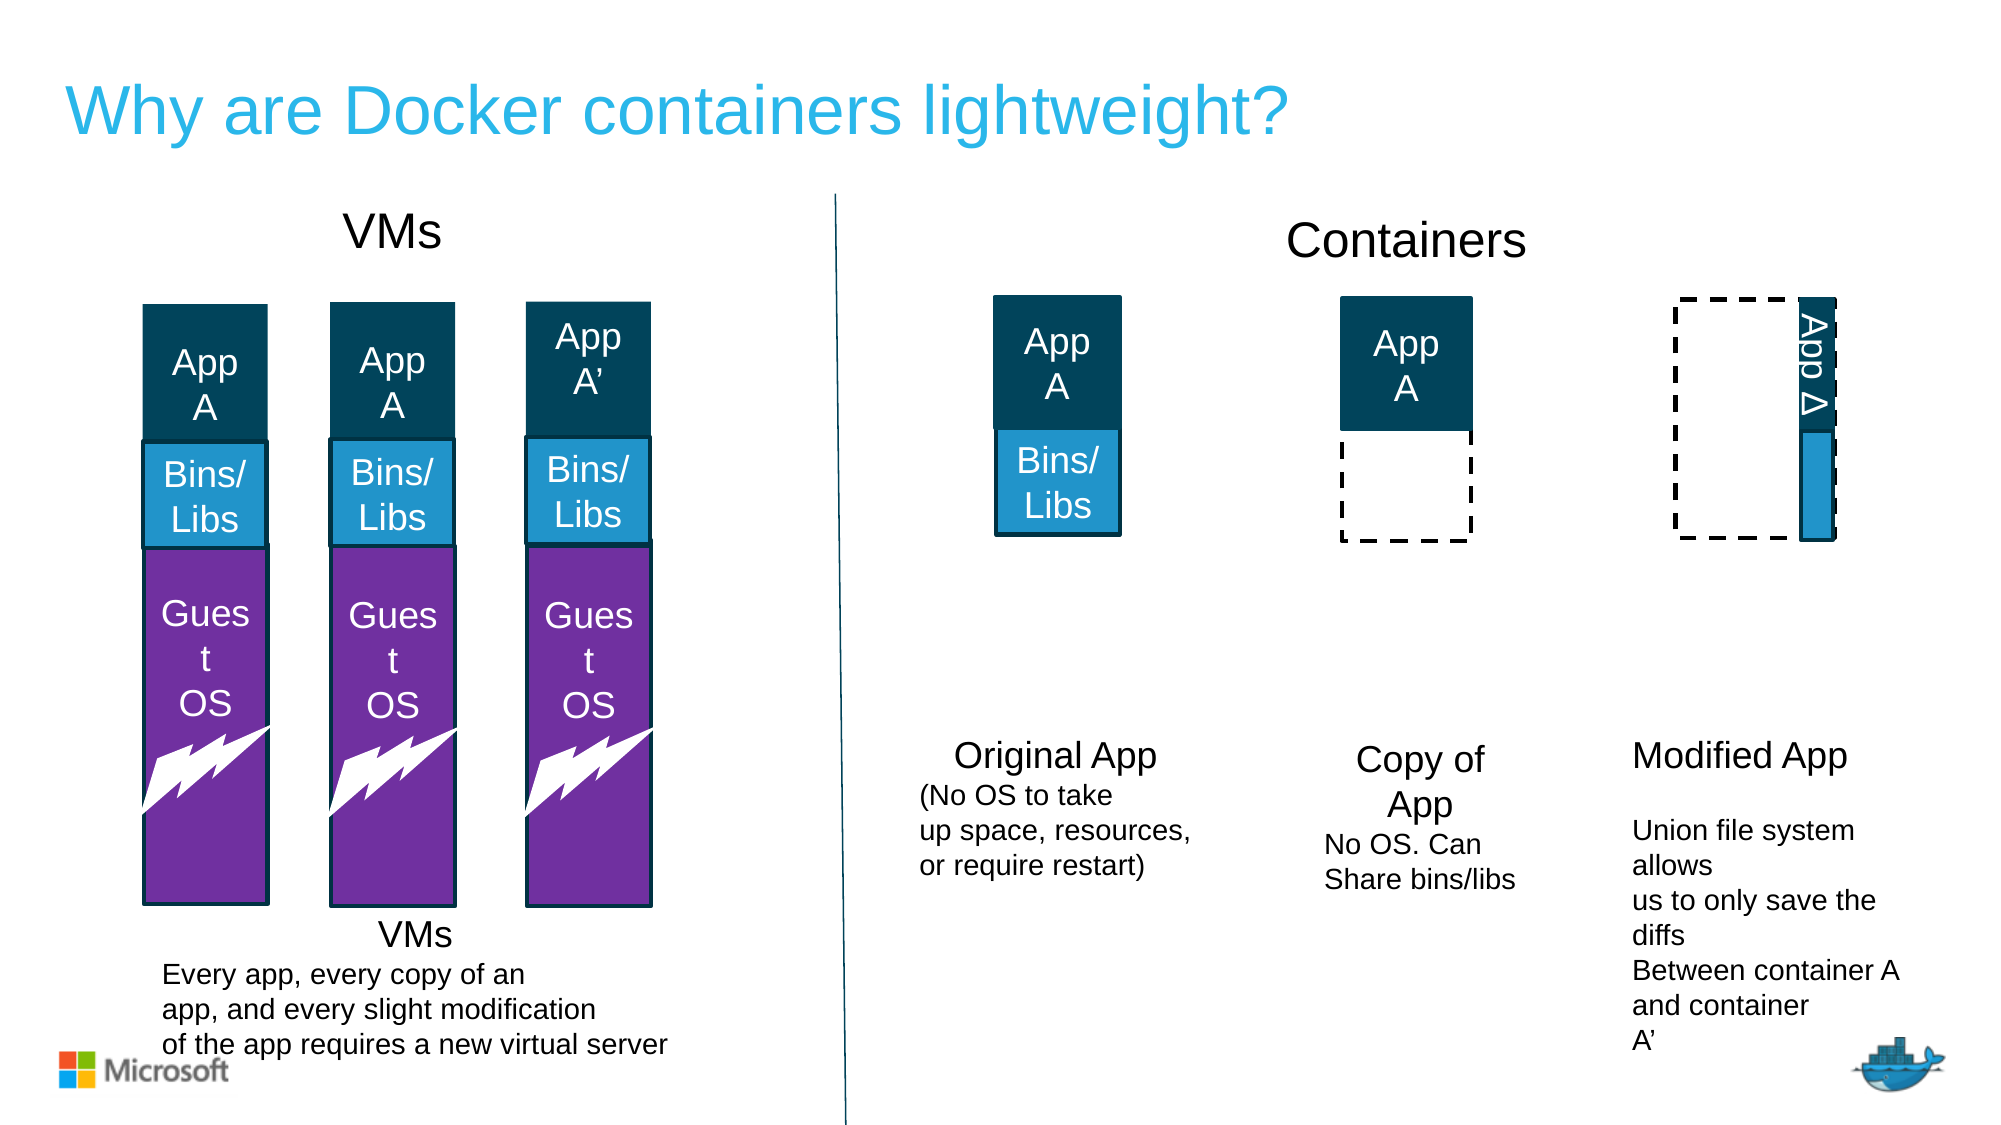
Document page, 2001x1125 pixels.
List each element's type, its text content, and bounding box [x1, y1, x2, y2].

text_box [520, 722, 662, 821]
text_box App A [1340, 296, 1473, 431]
text_box Bins/ Libs [994, 430, 1122, 537]
text_box [328, 300, 457, 804]
text_box [524, 298, 653, 679]
text_box App A [993, 295, 1122, 430]
picture [50, 1047, 238, 1098]
text_box Containers [1270, 200, 1542, 276]
text_box Bins/ [1799, 429, 1835, 542]
text_box Original App (No OS to take up space, resources, or require restart) [904, 724, 1207, 889]
text_box [141, 302, 269, 801]
text_box Copy of App No OS. Can Share bins/libs [1309, 727, 1532, 903]
text_box [324, 722, 466, 821]
text_box Guest OS [525, 734, 653, 908]
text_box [835, 193, 846, 1125]
text_box Guest OS [329, 544, 457, 801]
title Why are Docker containers lightweight? [50, 59, 1950, 165]
text_box VMs [327, 191, 457, 267]
text_box [1340, 431, 1473, 543]
text_box Guest OS [329, 735, 457, 908]
text_box [137, 720, 278, 819]
text_box App Δ [1799, 297, 1835, 429]
text_box [1673, 297, 1799, 540]
text_box Guest OS [525, 544, 653, 801]
picture [1850, 1037, 1946, 1094]
text_box Guest OS [142, 732, 270, 906]
text_box Modified App Union file system allows us to only save the diffs Between container A and container A’ [1617, 724, 1940, 1064]
text_box VMs Every app, every copy of an app, and every slight modification of the app requires a new virtual server [147, 902, 684, 1068]
text_box [141, 733, 269, 843]
